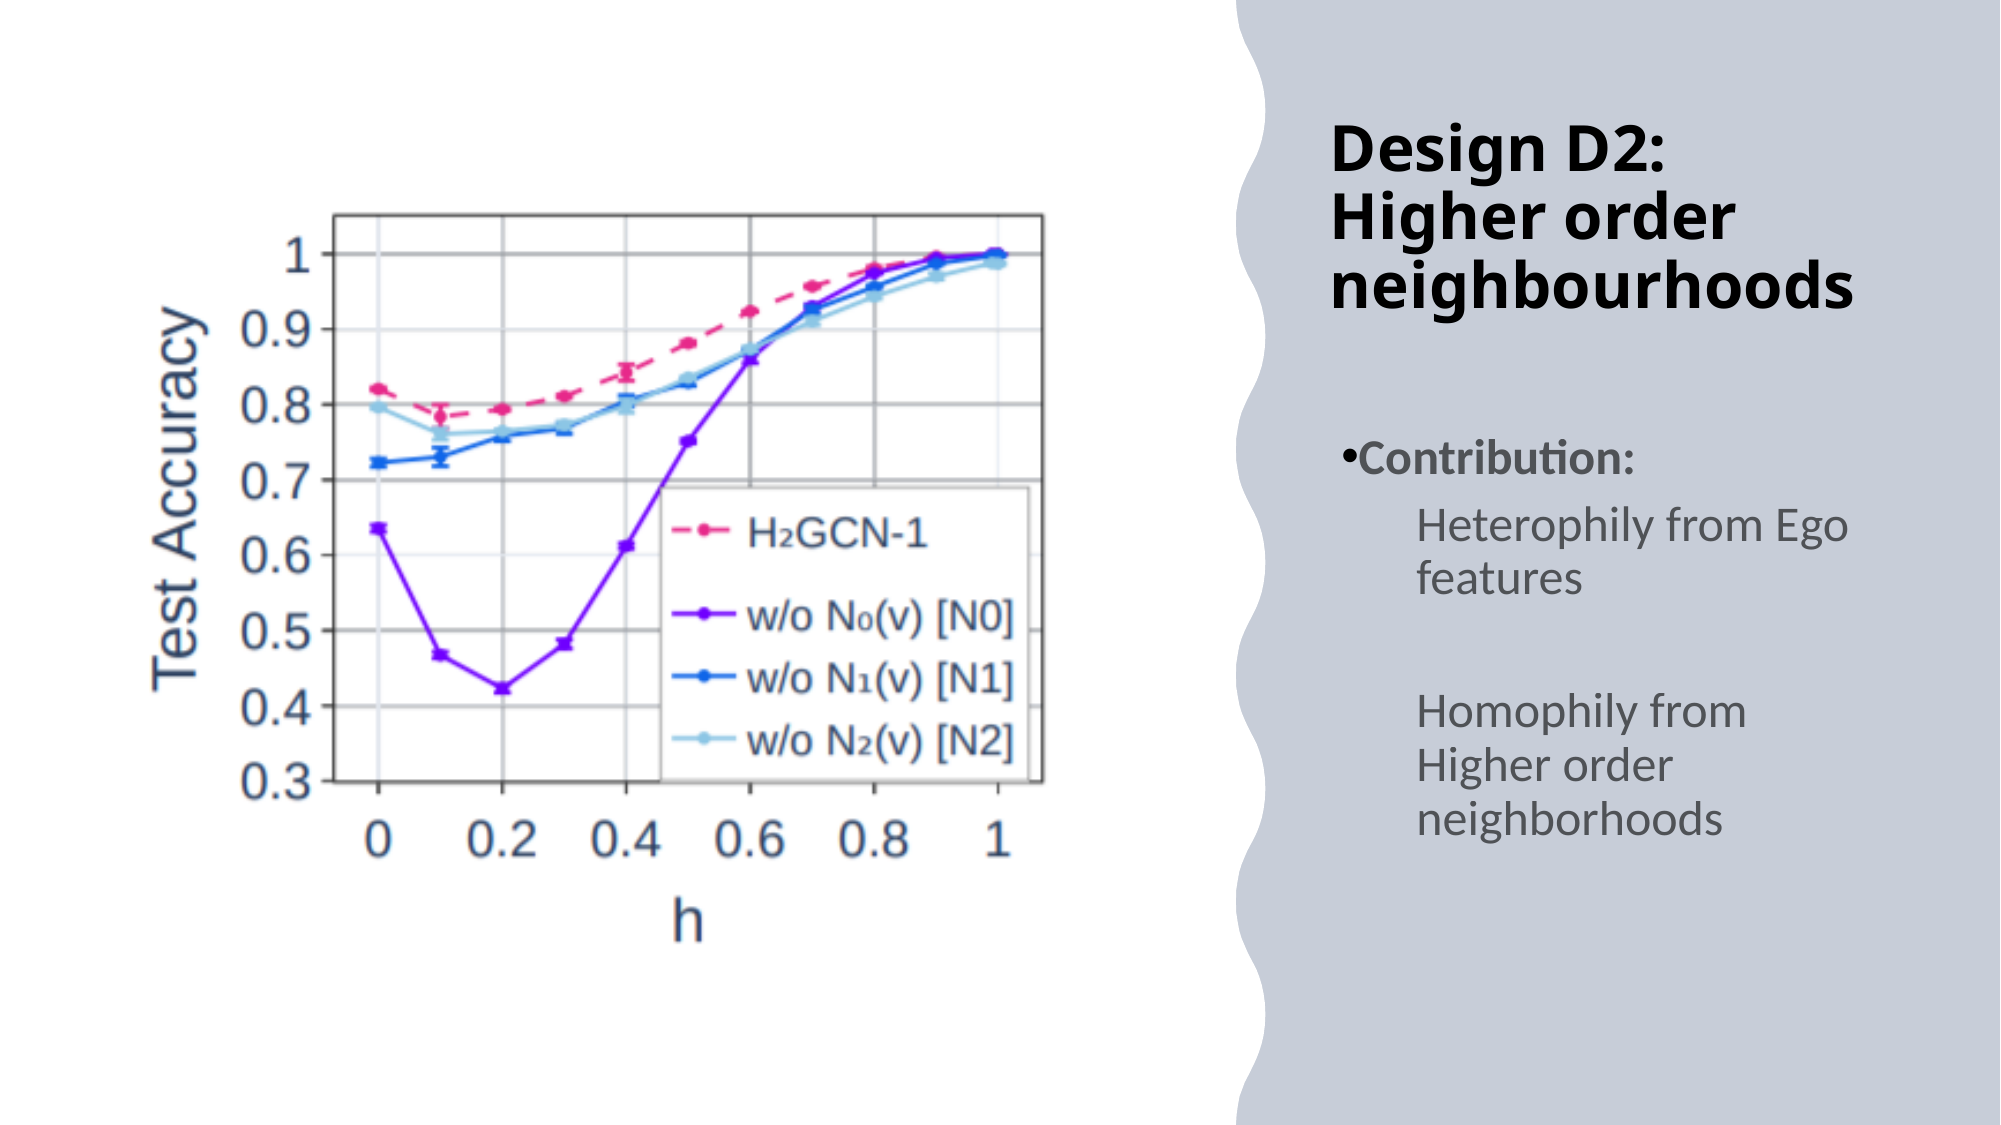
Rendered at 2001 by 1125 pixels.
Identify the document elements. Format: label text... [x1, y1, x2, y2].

text_box [1237, 0, 2000, 1125]
picture [125, 160, 1113, 965]
text_box Contribution: Heterophily from Ego features Homophily from Higher order neighborhoods [1326, 423, 1886, 1055]
text_box Design D2: Higher order neighbourhoods [1315, 108, 1875, 354]
text_box [0, 0, 1267, 1125]
